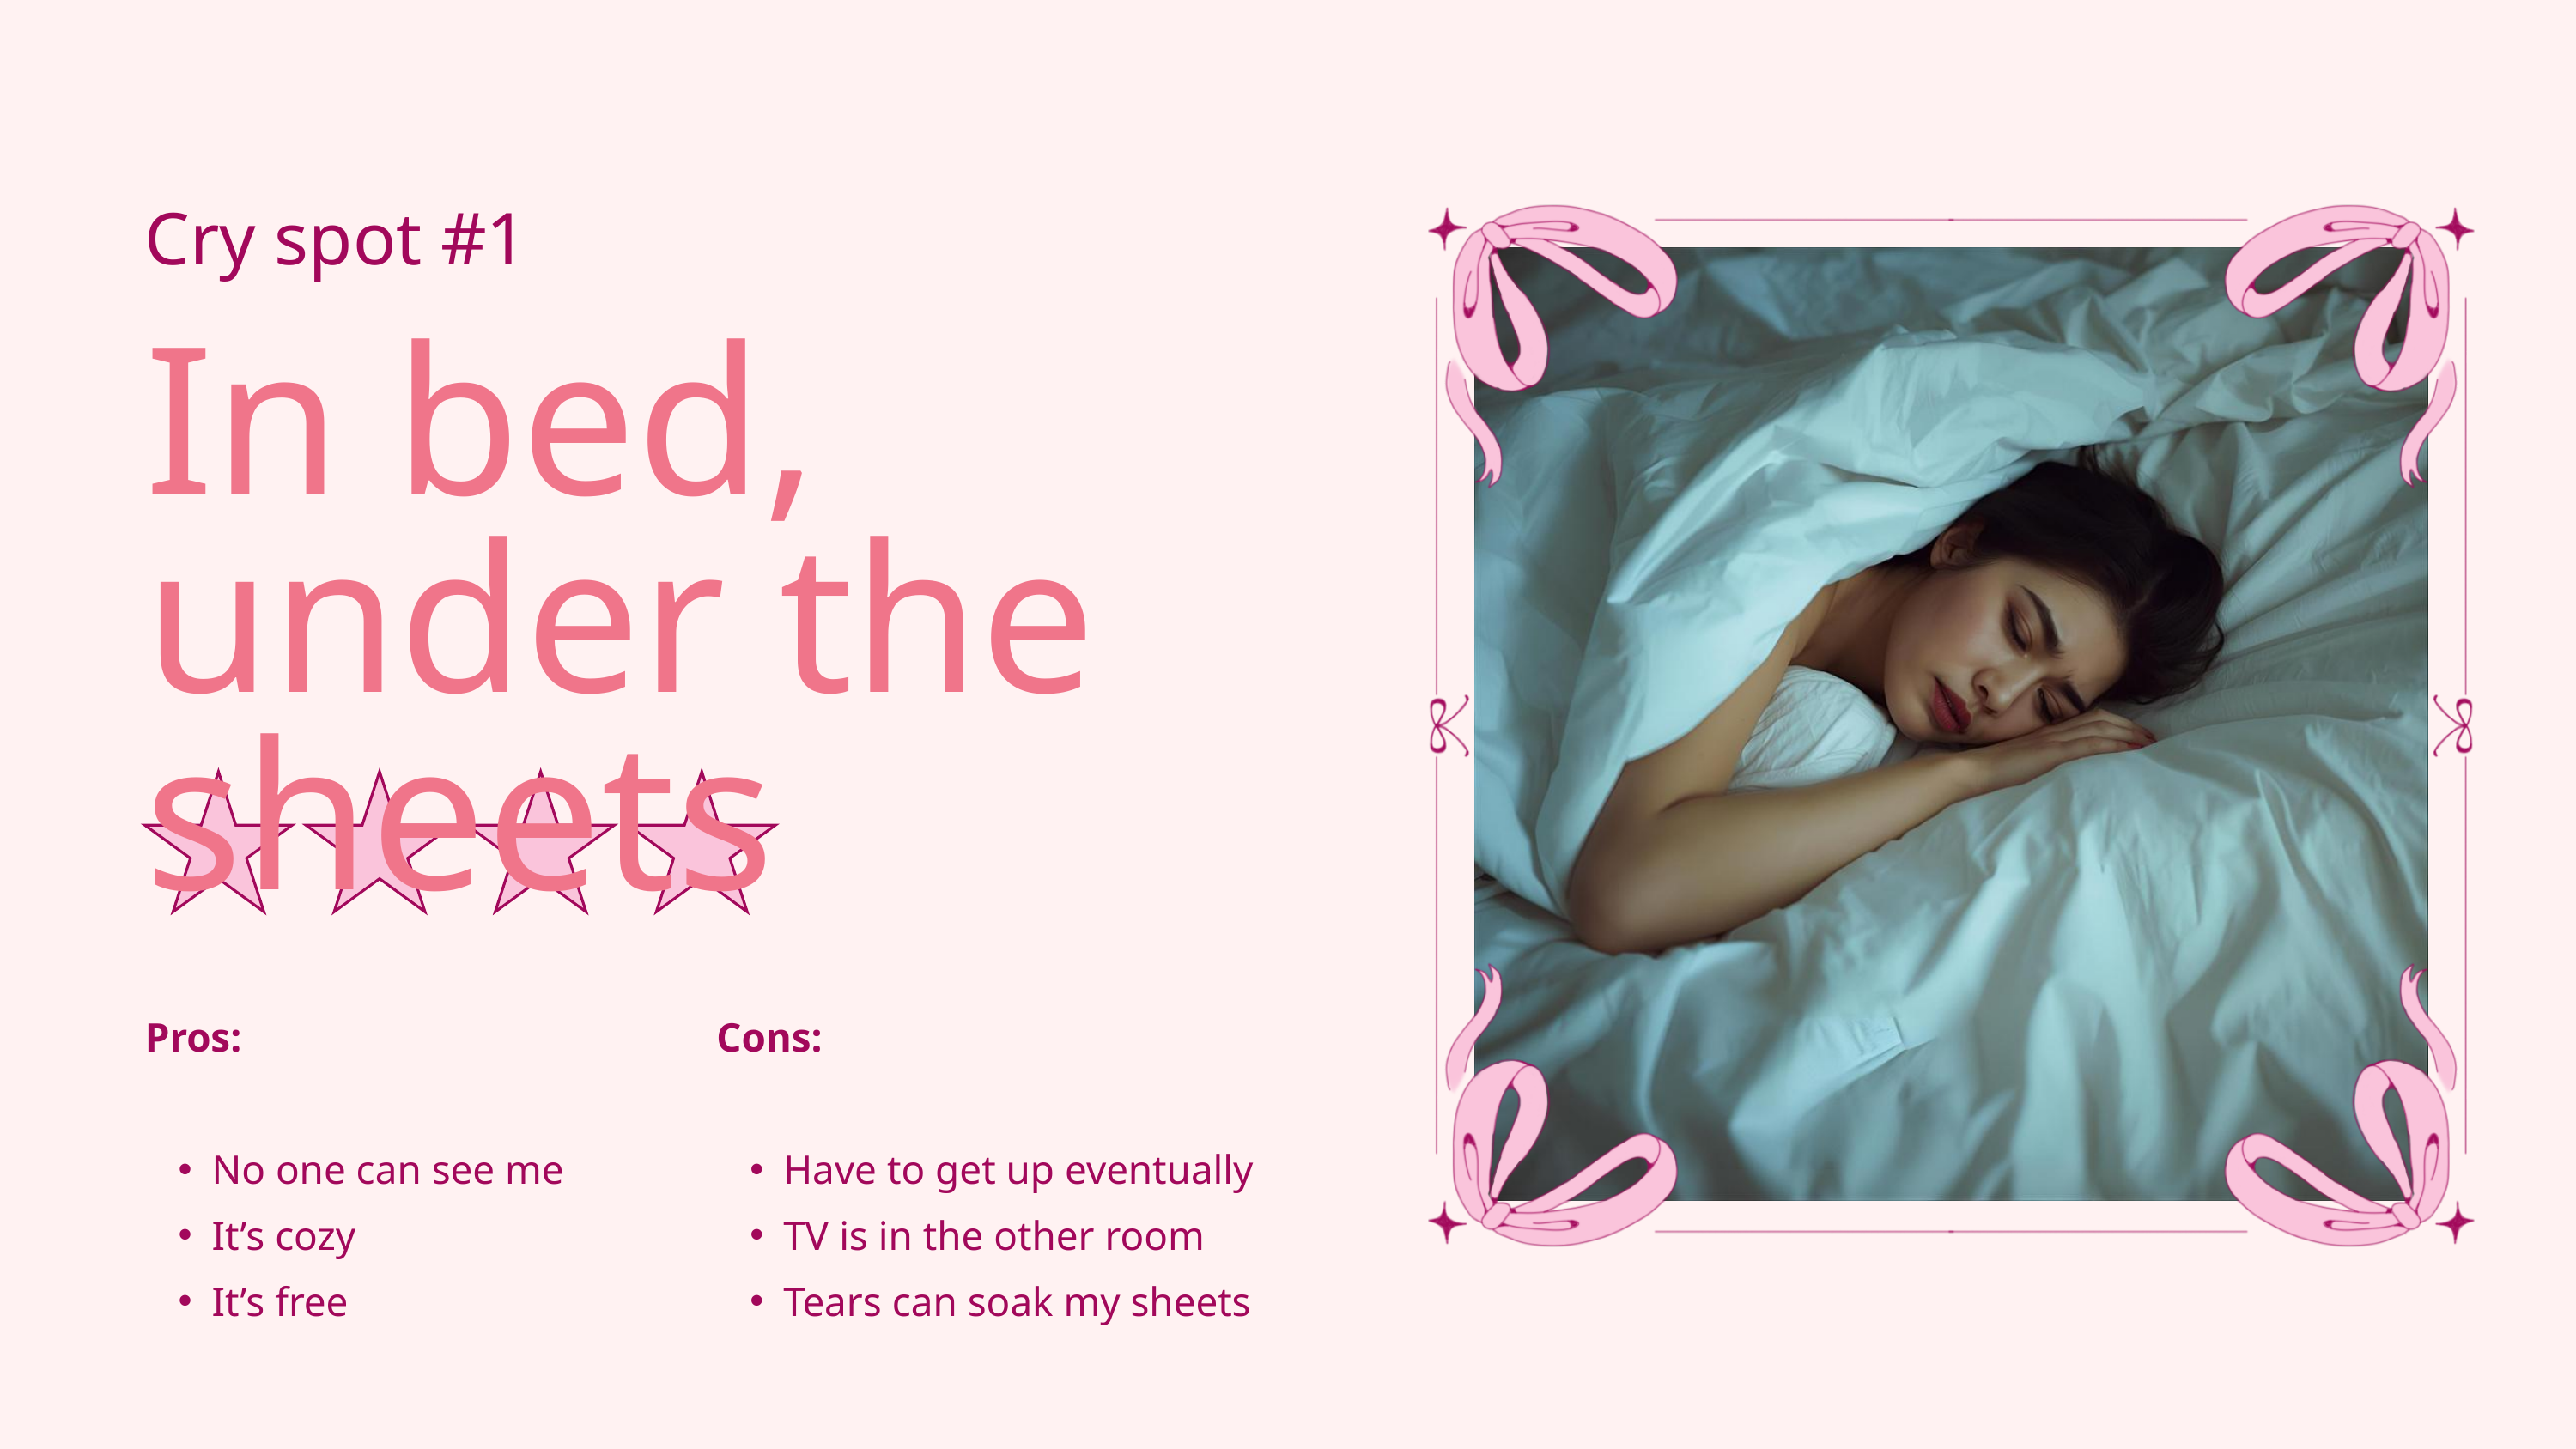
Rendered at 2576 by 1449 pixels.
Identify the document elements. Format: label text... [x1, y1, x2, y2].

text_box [466, 771, 615, 912]
text_box Cons: Have to get up eventually TV is in the other room Tears can soak my sheets [716, 993, 1327, 1325]
text_box In bed, under the sheets [144, 337, 1289, 929]
text_box Cry spot #1 [144, 192, 1406, 279]
picture [1419, 192, 2483, 1256]
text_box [144, 771, 293, 912]
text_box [628, 771, 776, 912]
text_box Pros: No one can see me It’s cozy It’s free [144, 993, 683, 1325]
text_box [306, 771, 453, 912]
